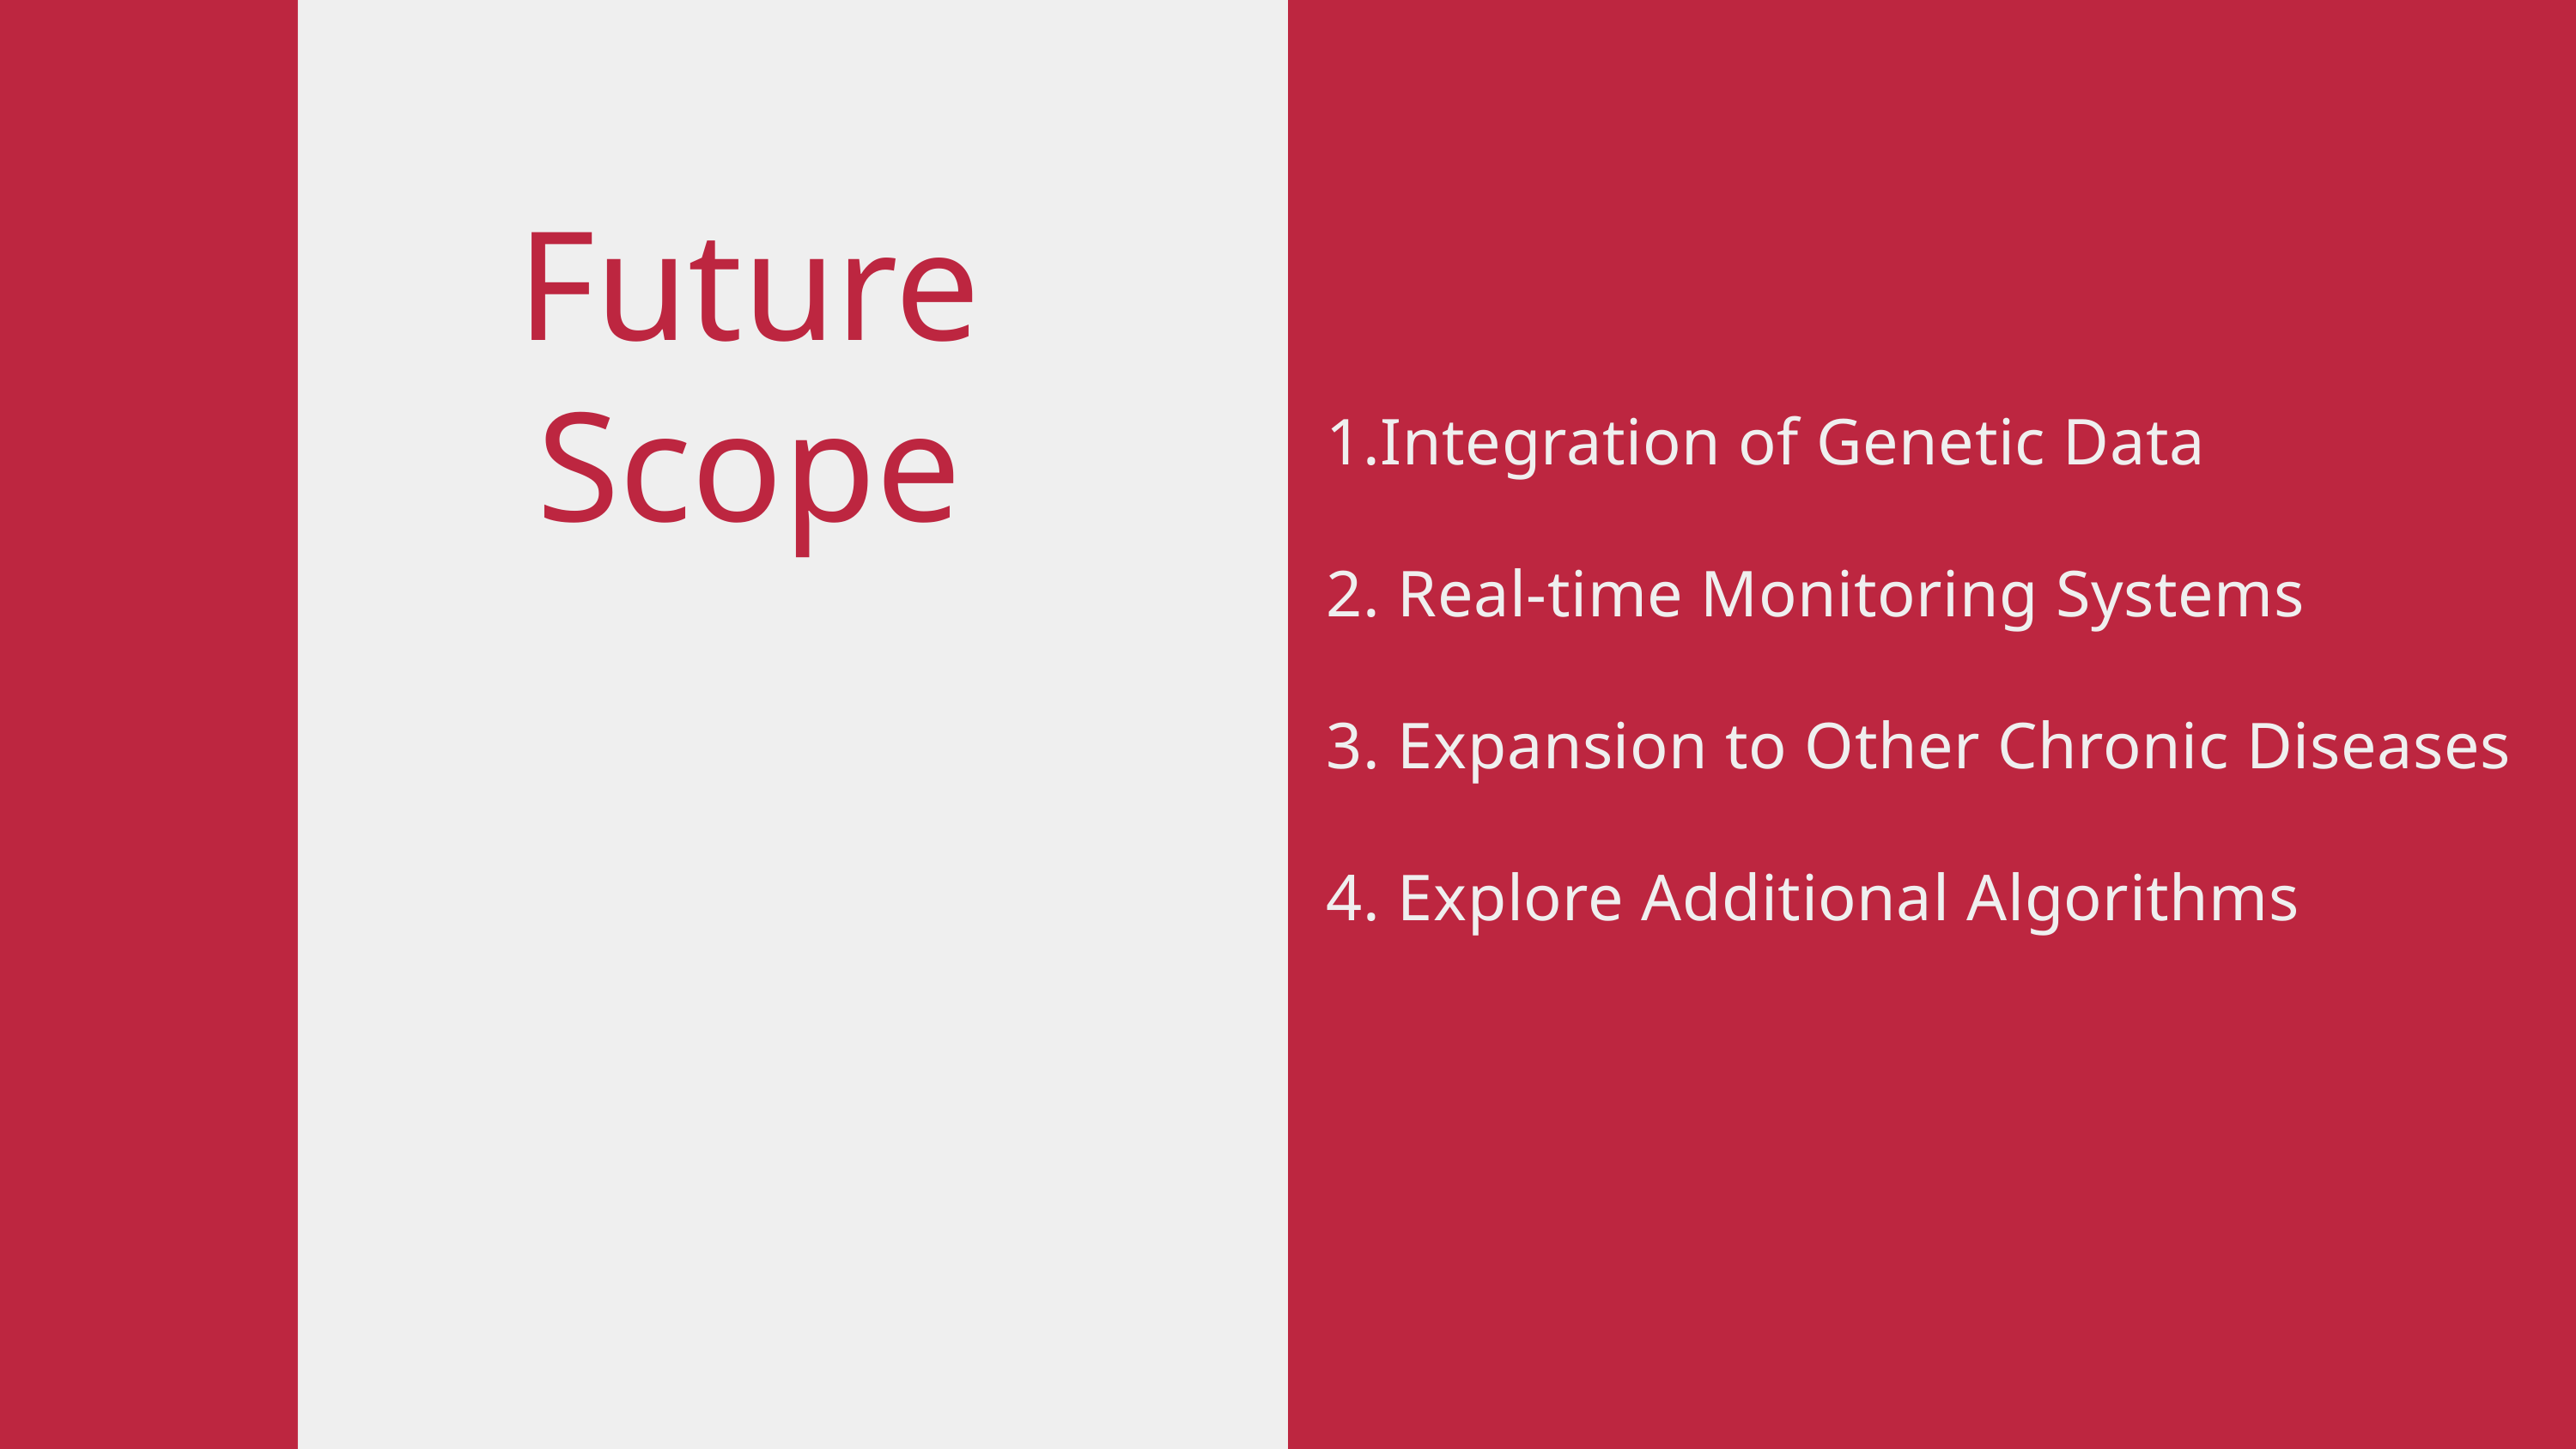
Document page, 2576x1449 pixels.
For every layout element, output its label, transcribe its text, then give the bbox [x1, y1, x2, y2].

text_box Future Scope [401, 190, 1097, 553]
text_box [297, 0, 1288, 1449]
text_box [1326, 206, 2532, 1077]
